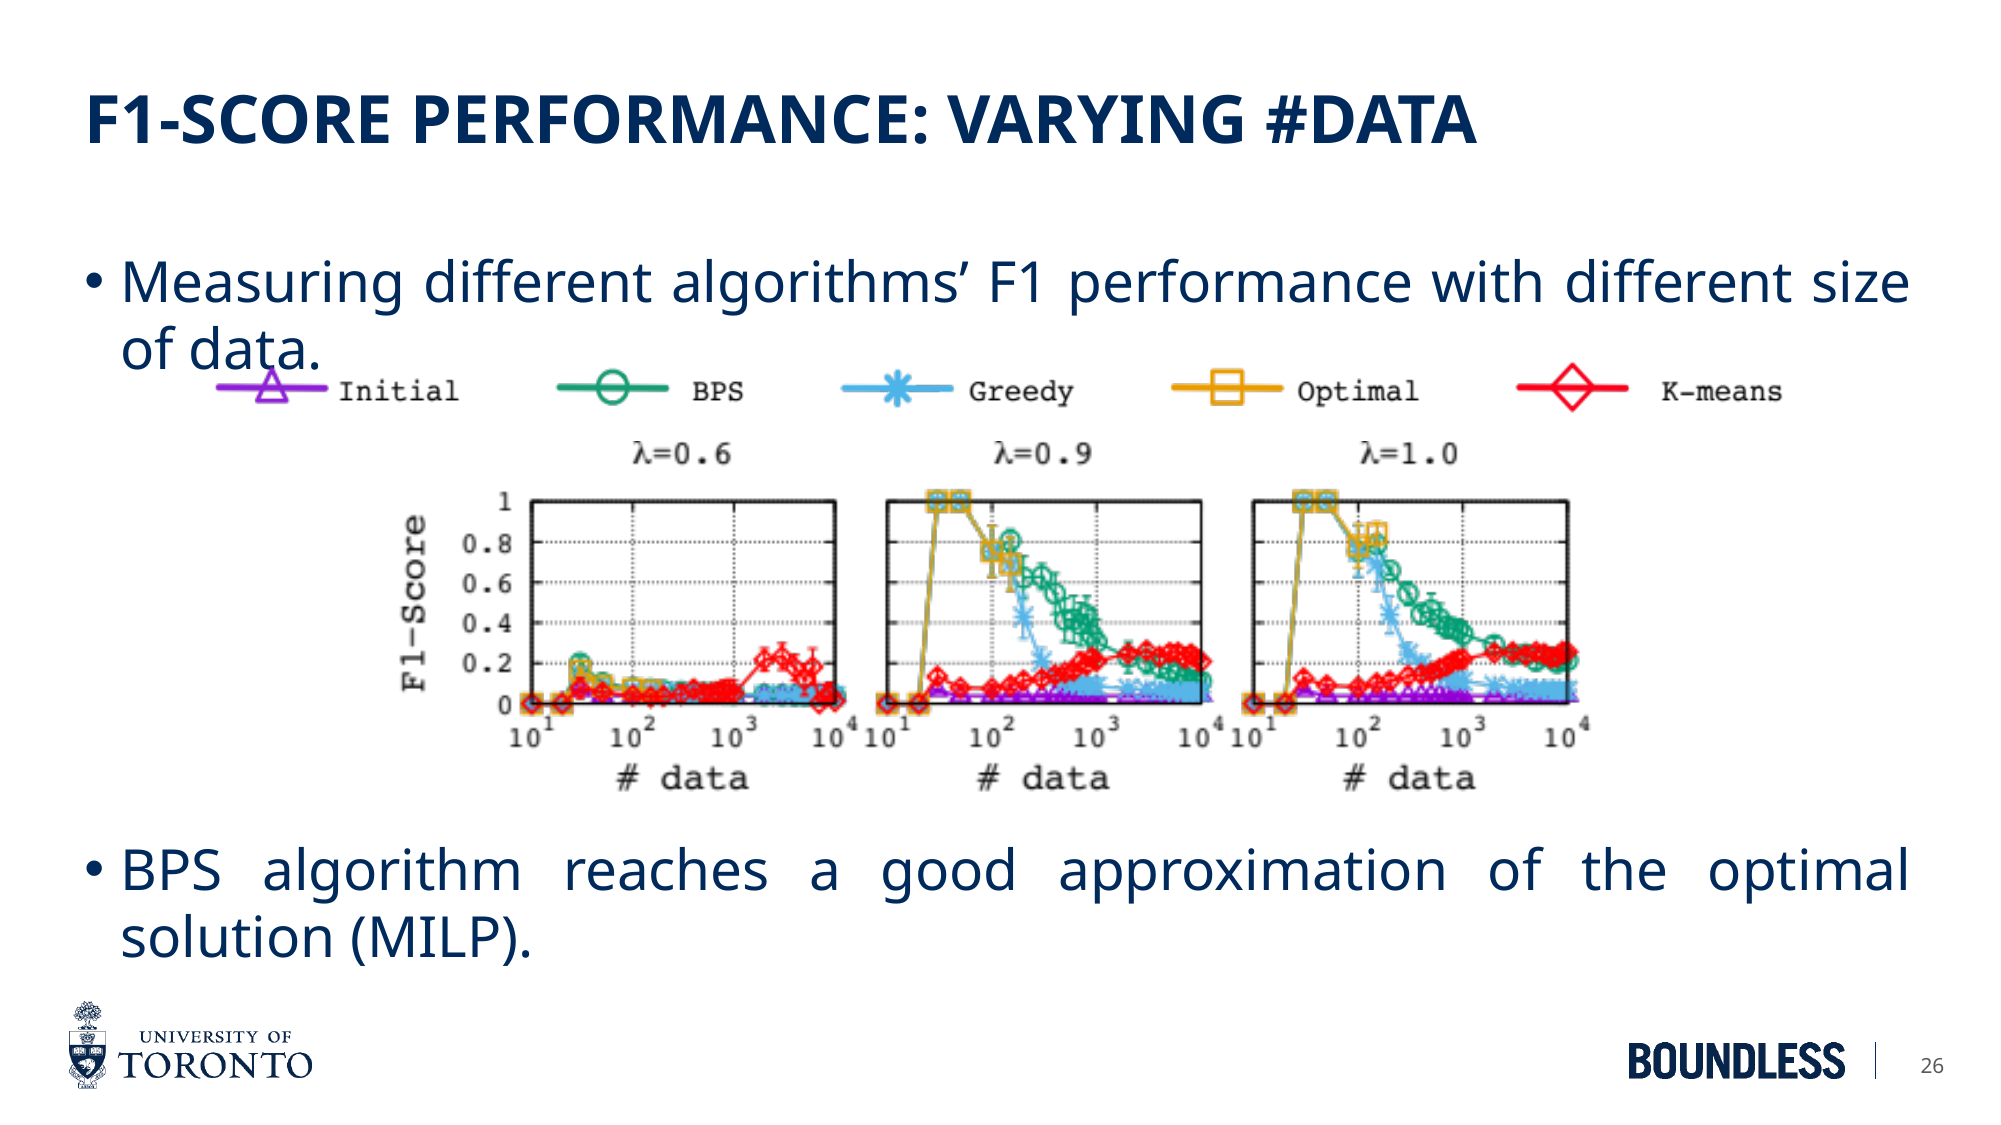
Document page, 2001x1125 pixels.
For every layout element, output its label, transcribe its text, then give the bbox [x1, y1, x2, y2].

picture [389, 441, 1605, 795]
title F1-Score performance: varying #data [69, 50, 1926, 195]
slide_number 26 [1896, 1036, 1969, 1097]
list Measuring different algorithms’ F1 performance with different size of data. BPS algorithm reaches a good approximation of the optimal solution (MILP). [69, 238, 1926, 982]
picture [210, 360, 1784, 413]
picture [1629, 1042, 1845, 1079]
picture [69, 1001, 312, 1089]
